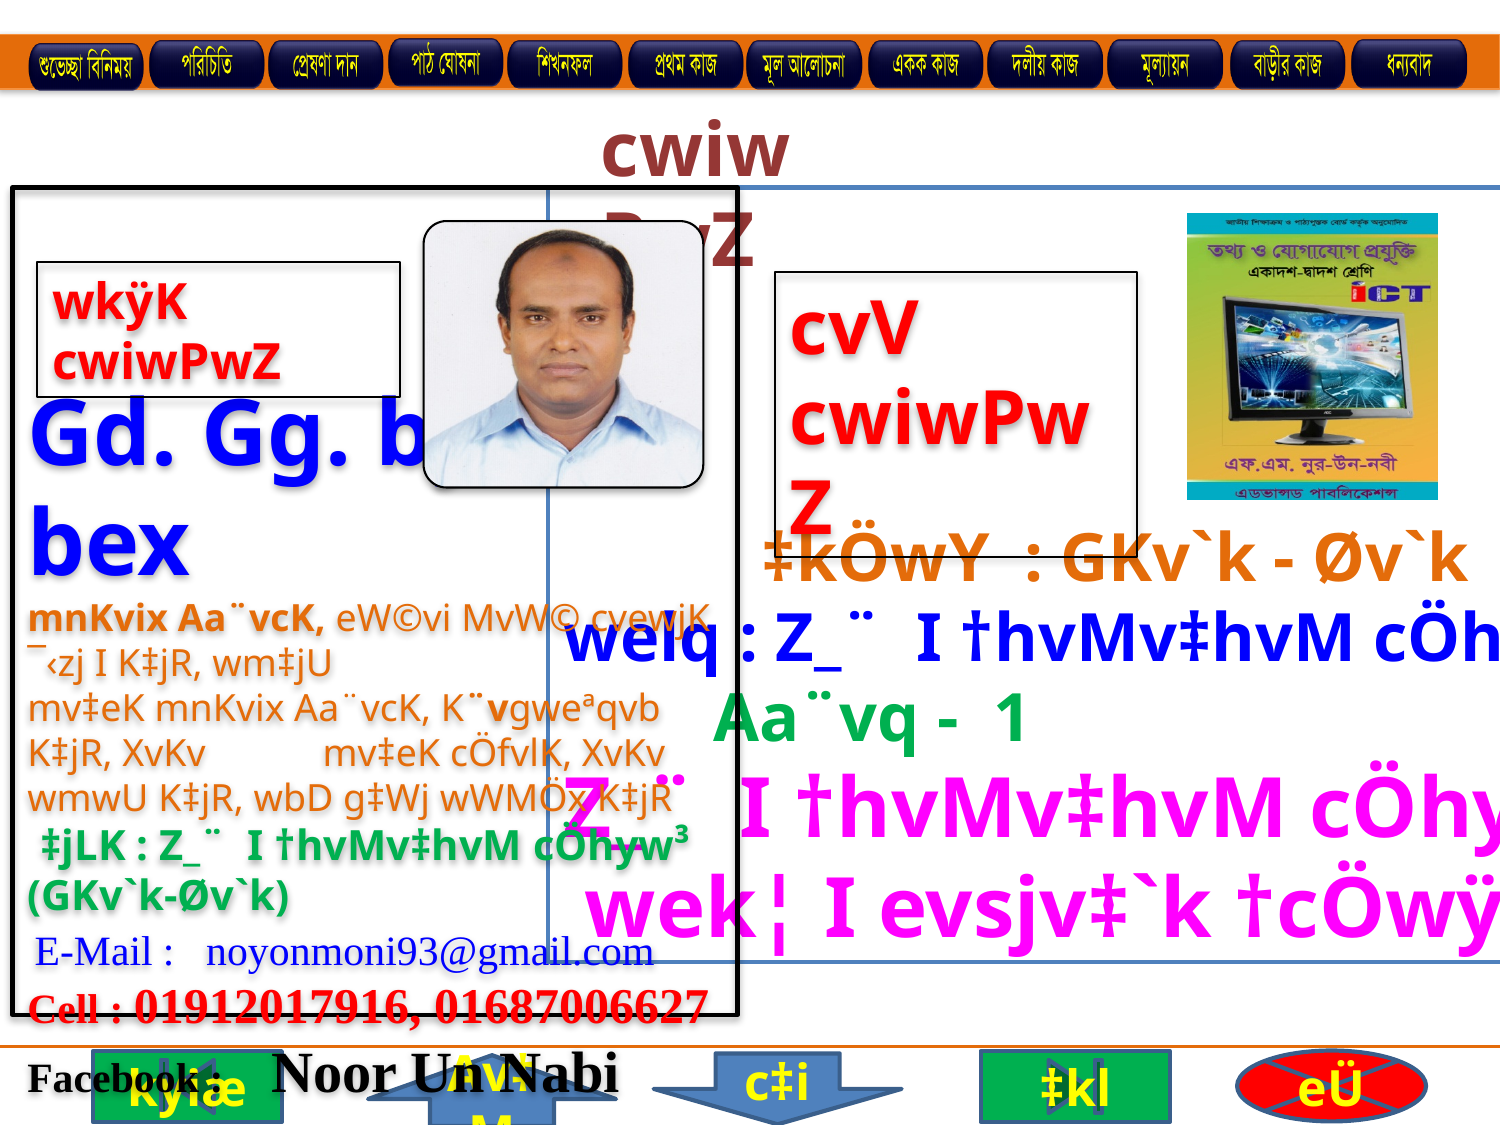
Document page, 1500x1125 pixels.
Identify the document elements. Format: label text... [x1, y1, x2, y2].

picture [1350, 27, 1468, 94]
picture [1106, 27, 1224, 99]
picture [745, 28, 864, 97]
text_box cwiwPwZ [585, 93, 811, 185]
picture [27, 29, 265, 103]
picture [387, 26, 504, 93]
picture [1229, 28, 1346, 100]
picture [267, 28, 384, 101]
picture [627, 28, 744, 93]
picture [506, 28, 623, 101]
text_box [12, 187, 738, 1016]
picture [986, 28, 1104, 97]
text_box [749, 187, 1483, 1016]
picture [867, 28, 984, 96]
